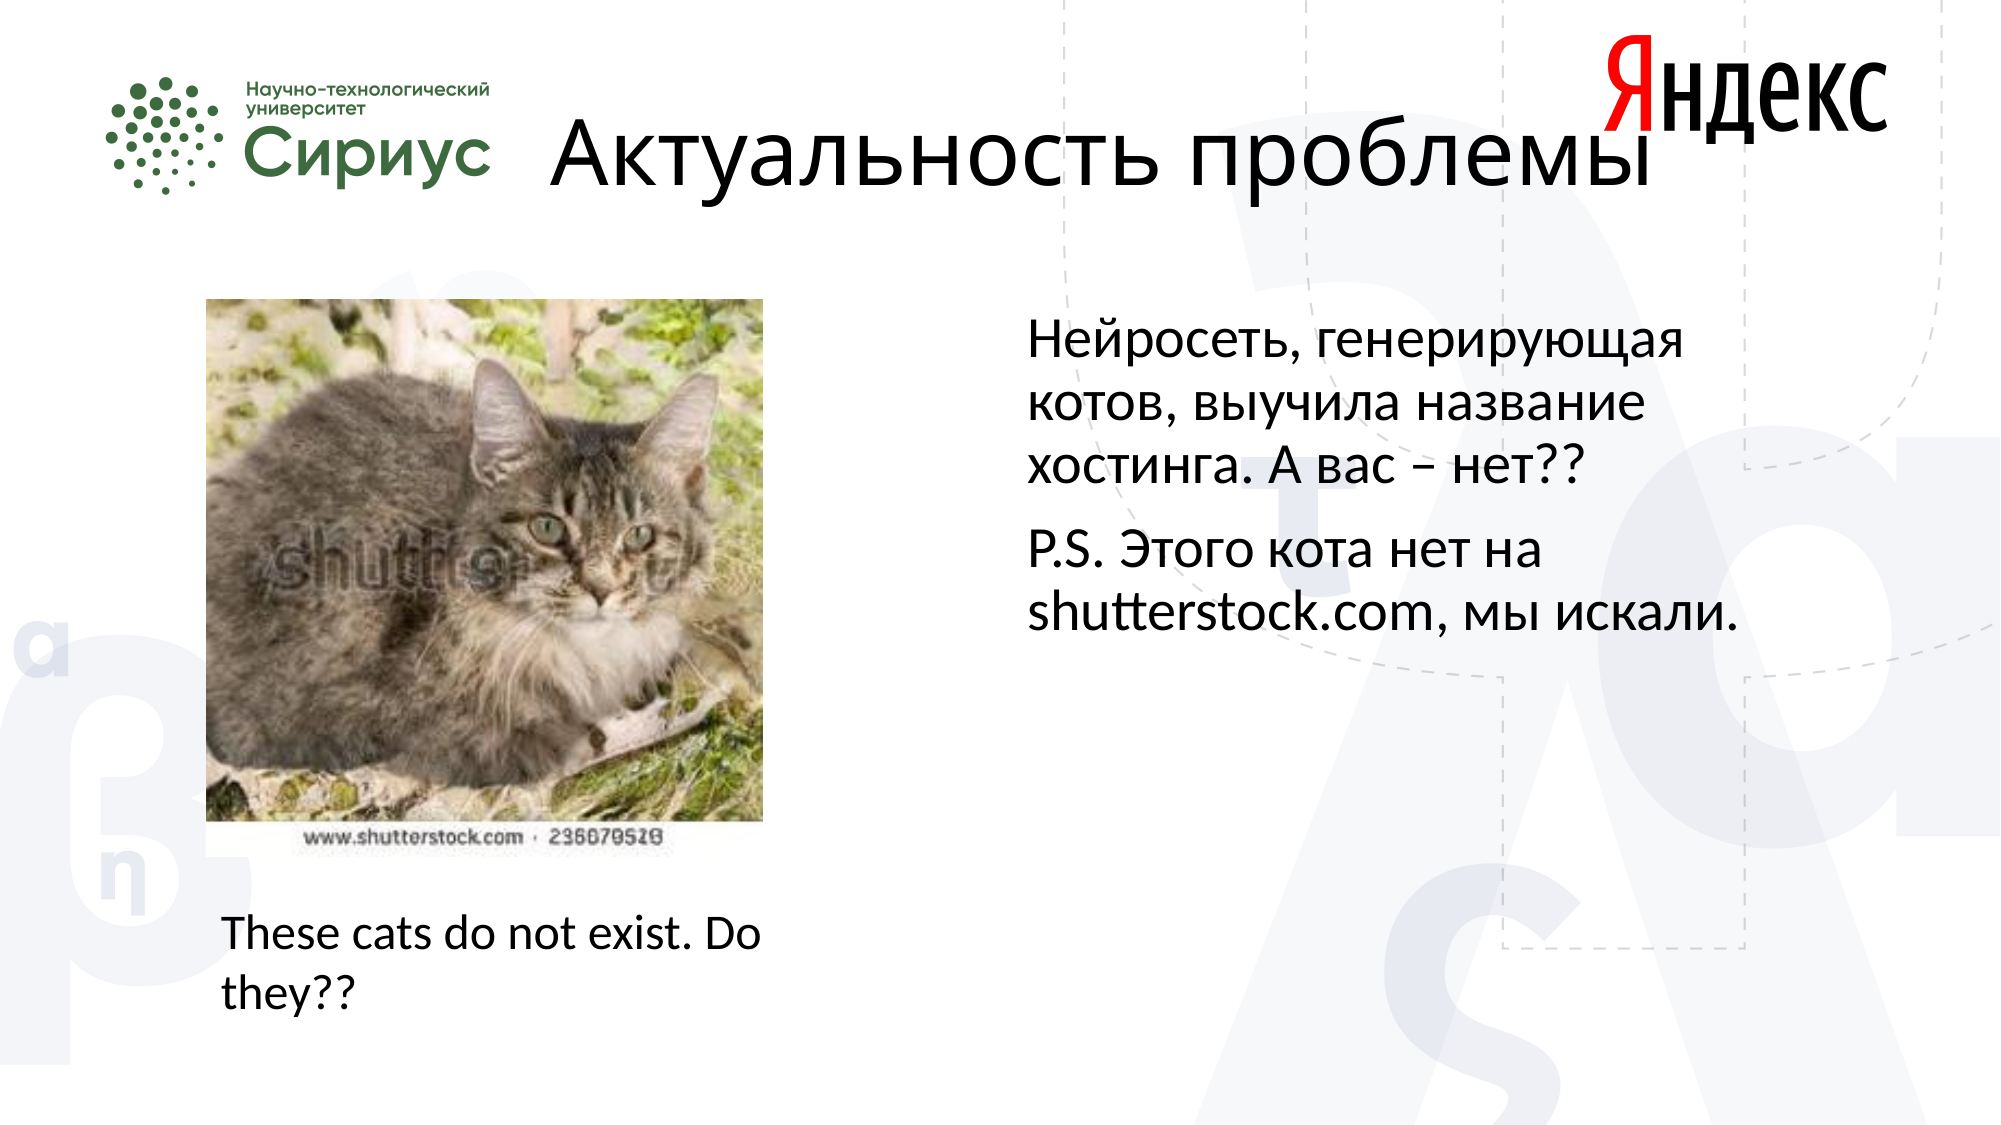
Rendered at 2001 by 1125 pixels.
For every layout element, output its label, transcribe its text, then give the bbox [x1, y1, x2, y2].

text_box These cats do not exist. Do they?? [206, 891, 841, 1027]
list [206, 299, 763, 857]
picture [0, 0, 2001, 1125]
list Нейросеть, генерирующая котов, выучила название хостинга. А вас – нет?? P.S. Этого кота нет на shutterstock.com, мы искали. [1012, 299, 1863, 1014]
title Актуальность проблемы [535, 47, 1817, 265]
